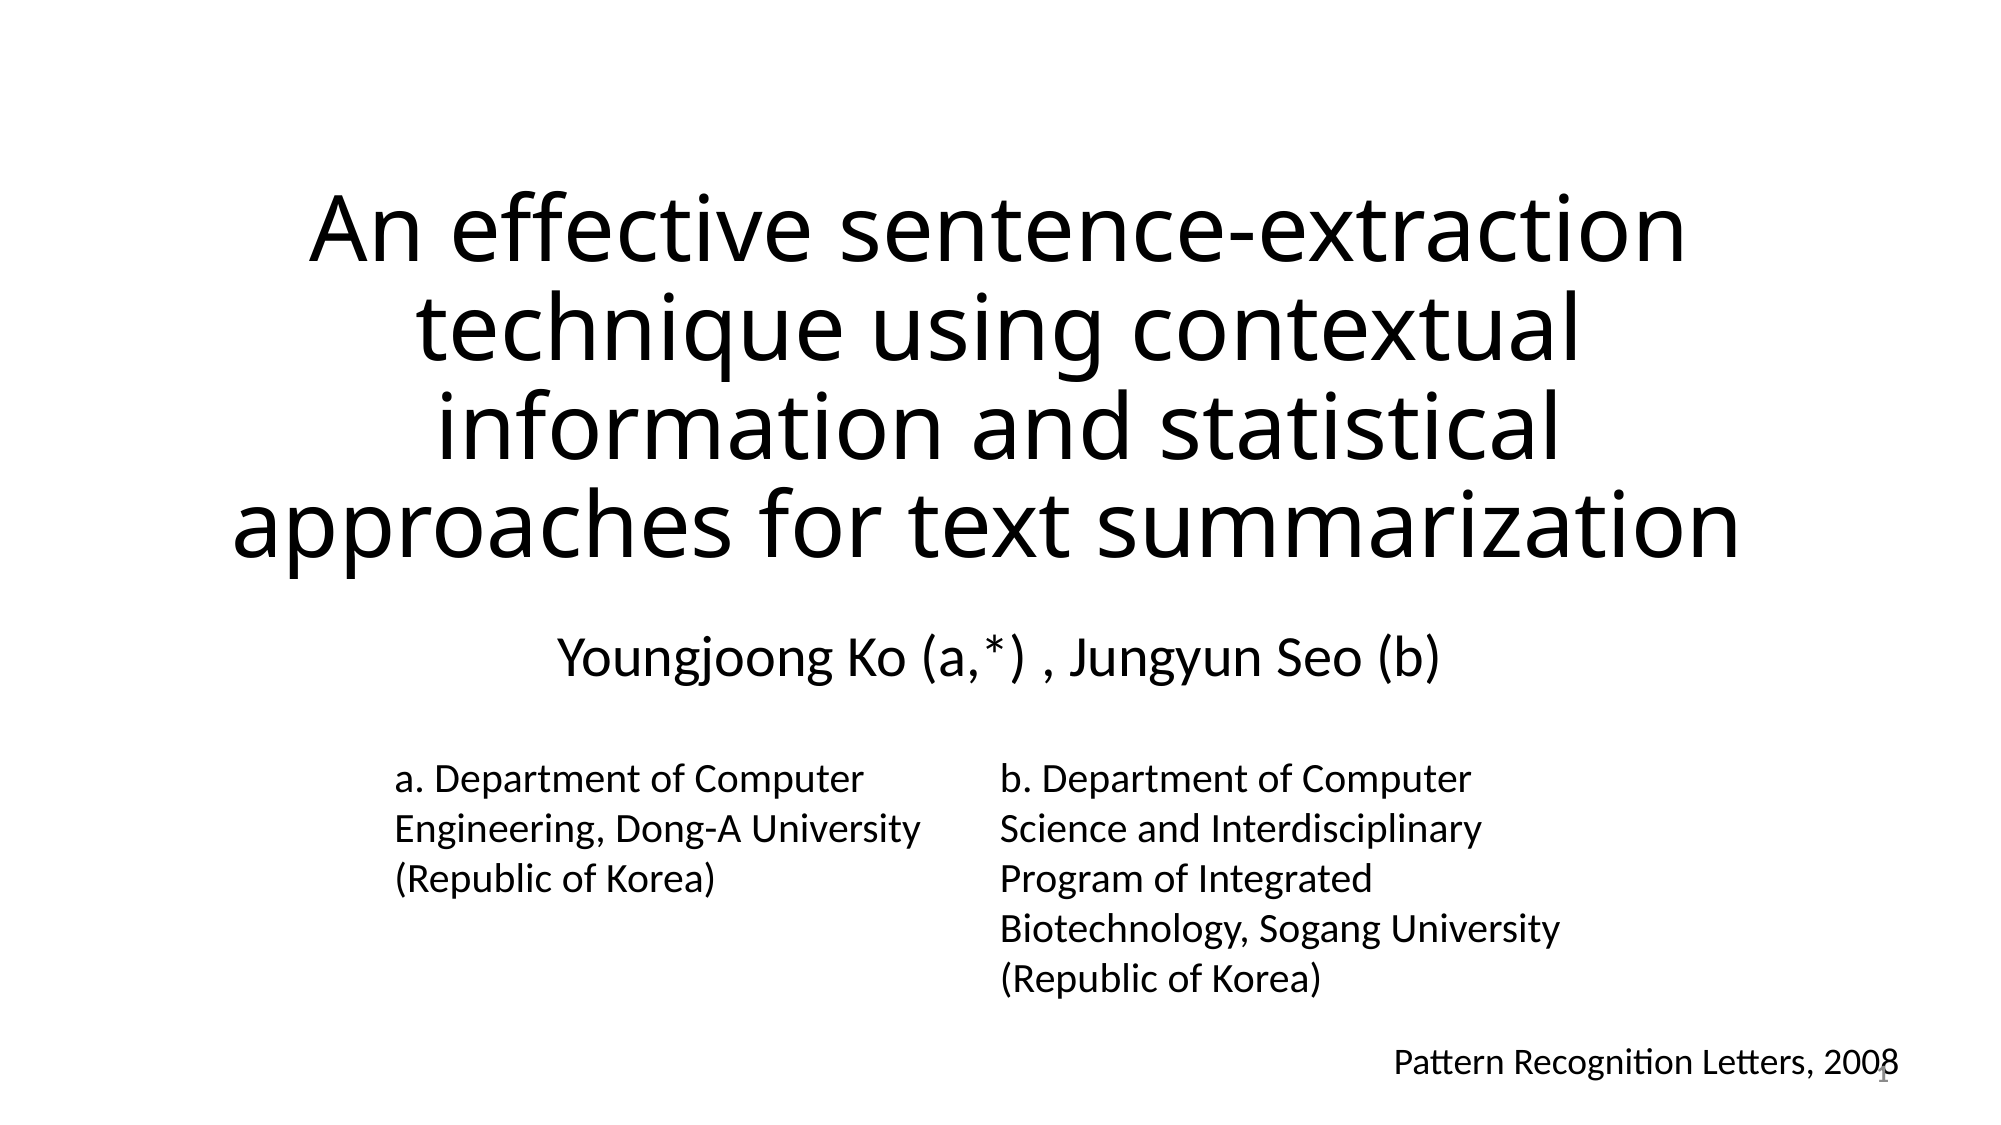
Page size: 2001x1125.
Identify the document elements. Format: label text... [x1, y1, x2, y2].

text_box Pattern Recognition Letters, 2008 [1379, 1029, 1915, 1089]
text_box a. Department of Computer Engineering, Dong-A University (Republic of Korea) b. Department of Computer Science and Interdisciplinary Program of Integrated Biotechnology, Sogang University (Republic of Korea) [379, 719, 1621, 1082]
subtitle Youngjoong Ko (a,*) , Jungyun Seo (b) [229, 618, 1771, 699]
title An effective sentence-extraction technique using contextual information and statistical approaches for text summarization [182, 184, 1818, 576]
slide_number 1 [1454, 1042, 1905, 1103]
